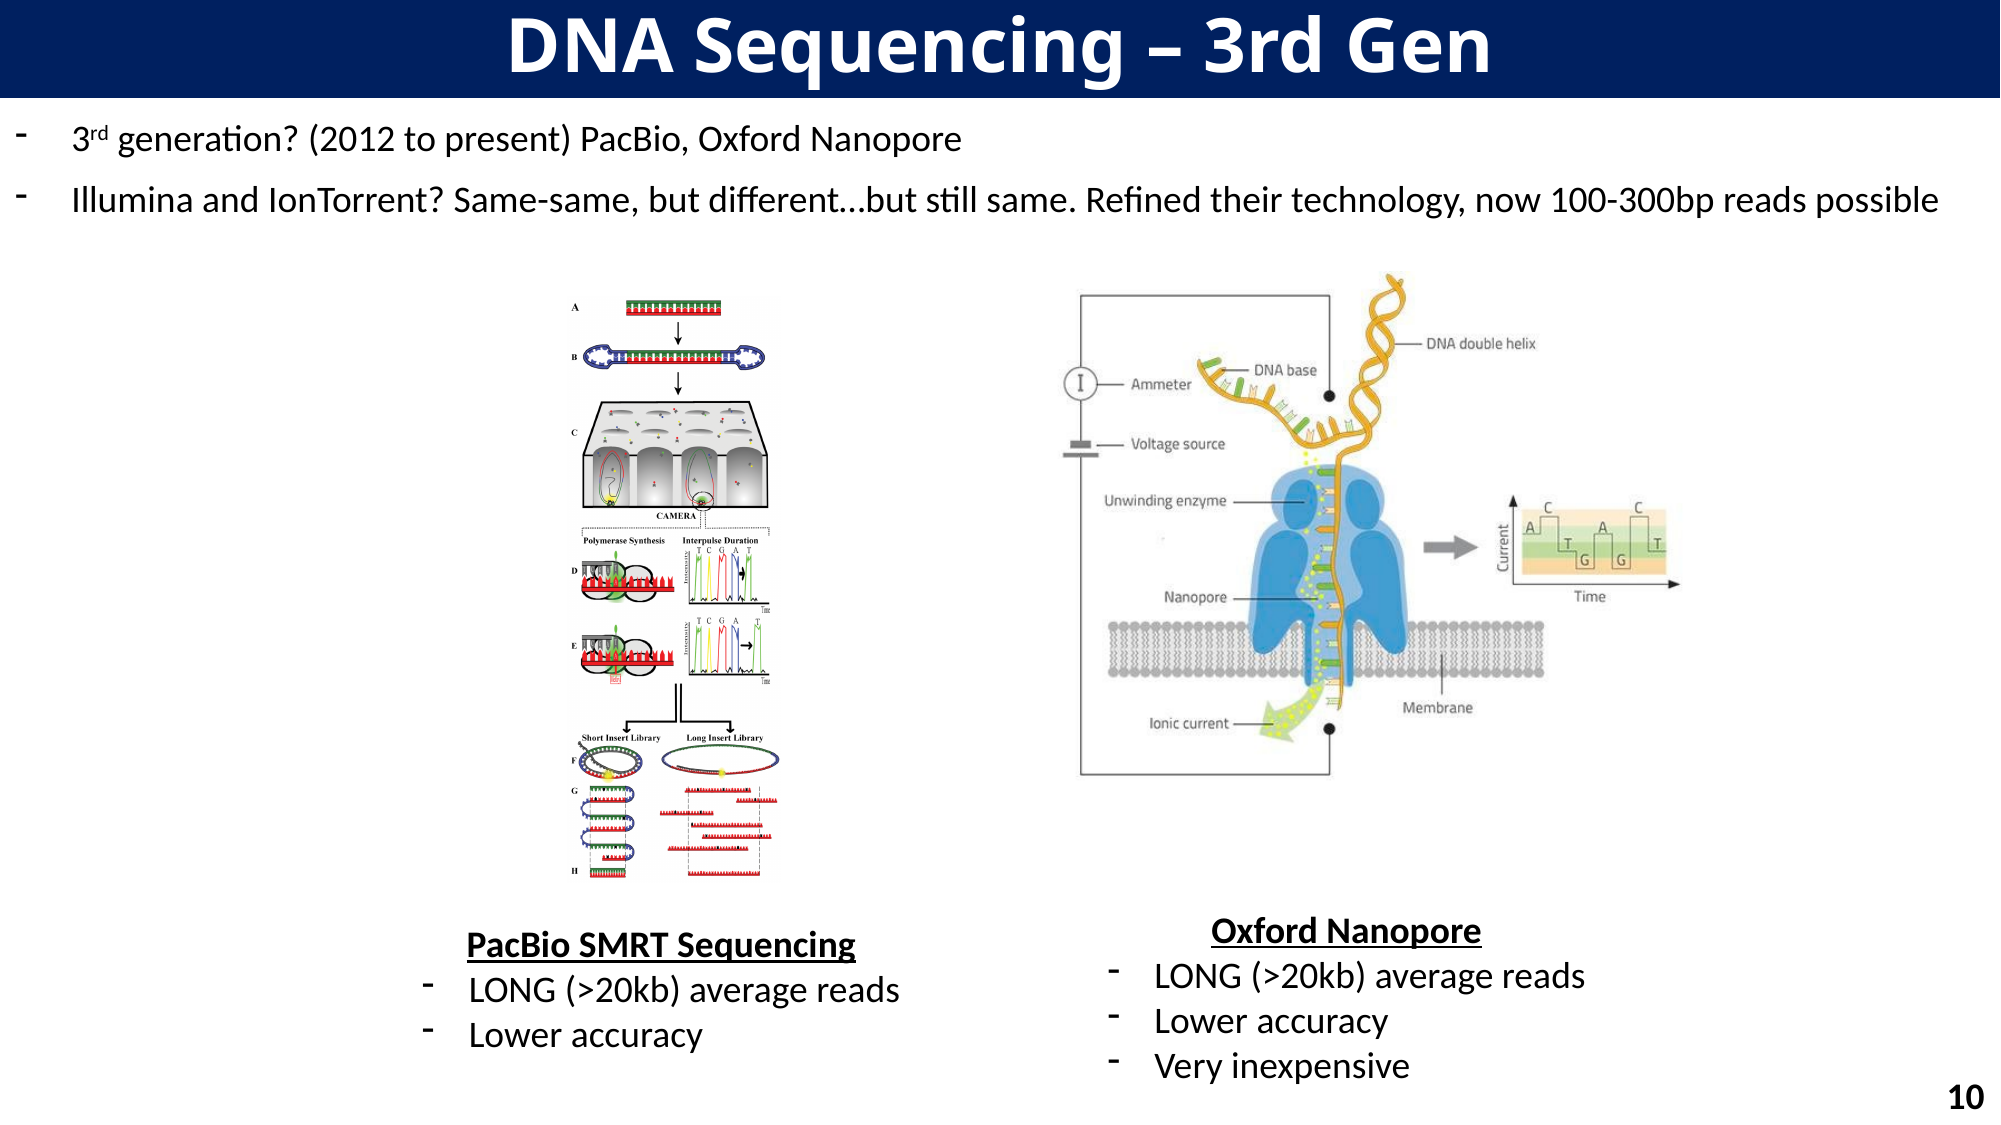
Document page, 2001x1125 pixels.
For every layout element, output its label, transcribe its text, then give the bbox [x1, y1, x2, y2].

title DNA Sequencing – 3rd Gen [0, 0, 2000, 96]
text_box 3rd generation? (2012 to present) PacBio, Oxford Nanopore Illumina and IonTorrent? Same-same, but different…but still same. Refined their technology, now 100-300bp reads possible [0, 111, 2000, 1107]
text_box Oxford Nanopore LONG (>20kb) average reads Lower accuracy Very inexpensive [1092, 898, 1601, 1094]
text_box PacBio SMRT Sequencing LONG (>20kb) average reads Lower accuracy [407, 912, 916, 1063]
picture [567, 296, 781, 883]
text_box 10 [1931, 1064, 2000, 1125]
picture [1049, 271, 1684, 786]
